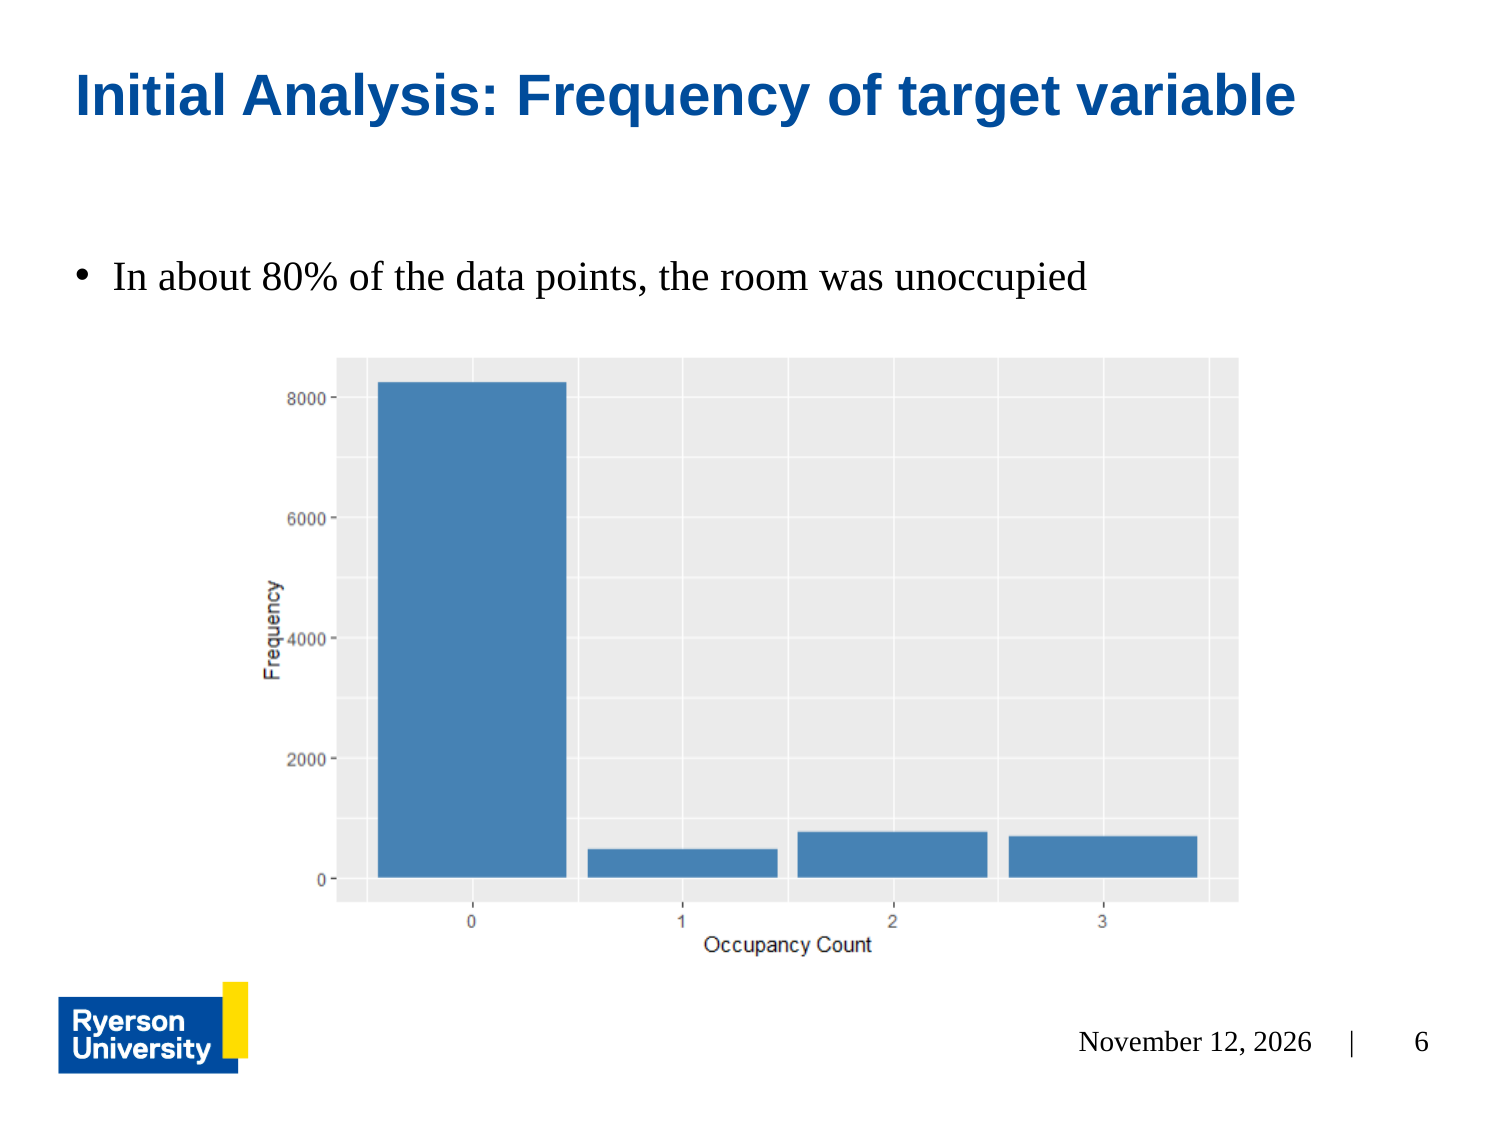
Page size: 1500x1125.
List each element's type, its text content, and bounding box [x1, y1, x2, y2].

picture [0, 0, 1500, 1125]
slide_number 6 [1336, 1009, 1445, 1070]
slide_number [963, 1009, 1336, 1070]
title Initial Analysis: Frequency of target variable [59, 64, 1446, 240]
list In about 80% of the data points, the room was unoccupied [59, 241, 1418, 349]
